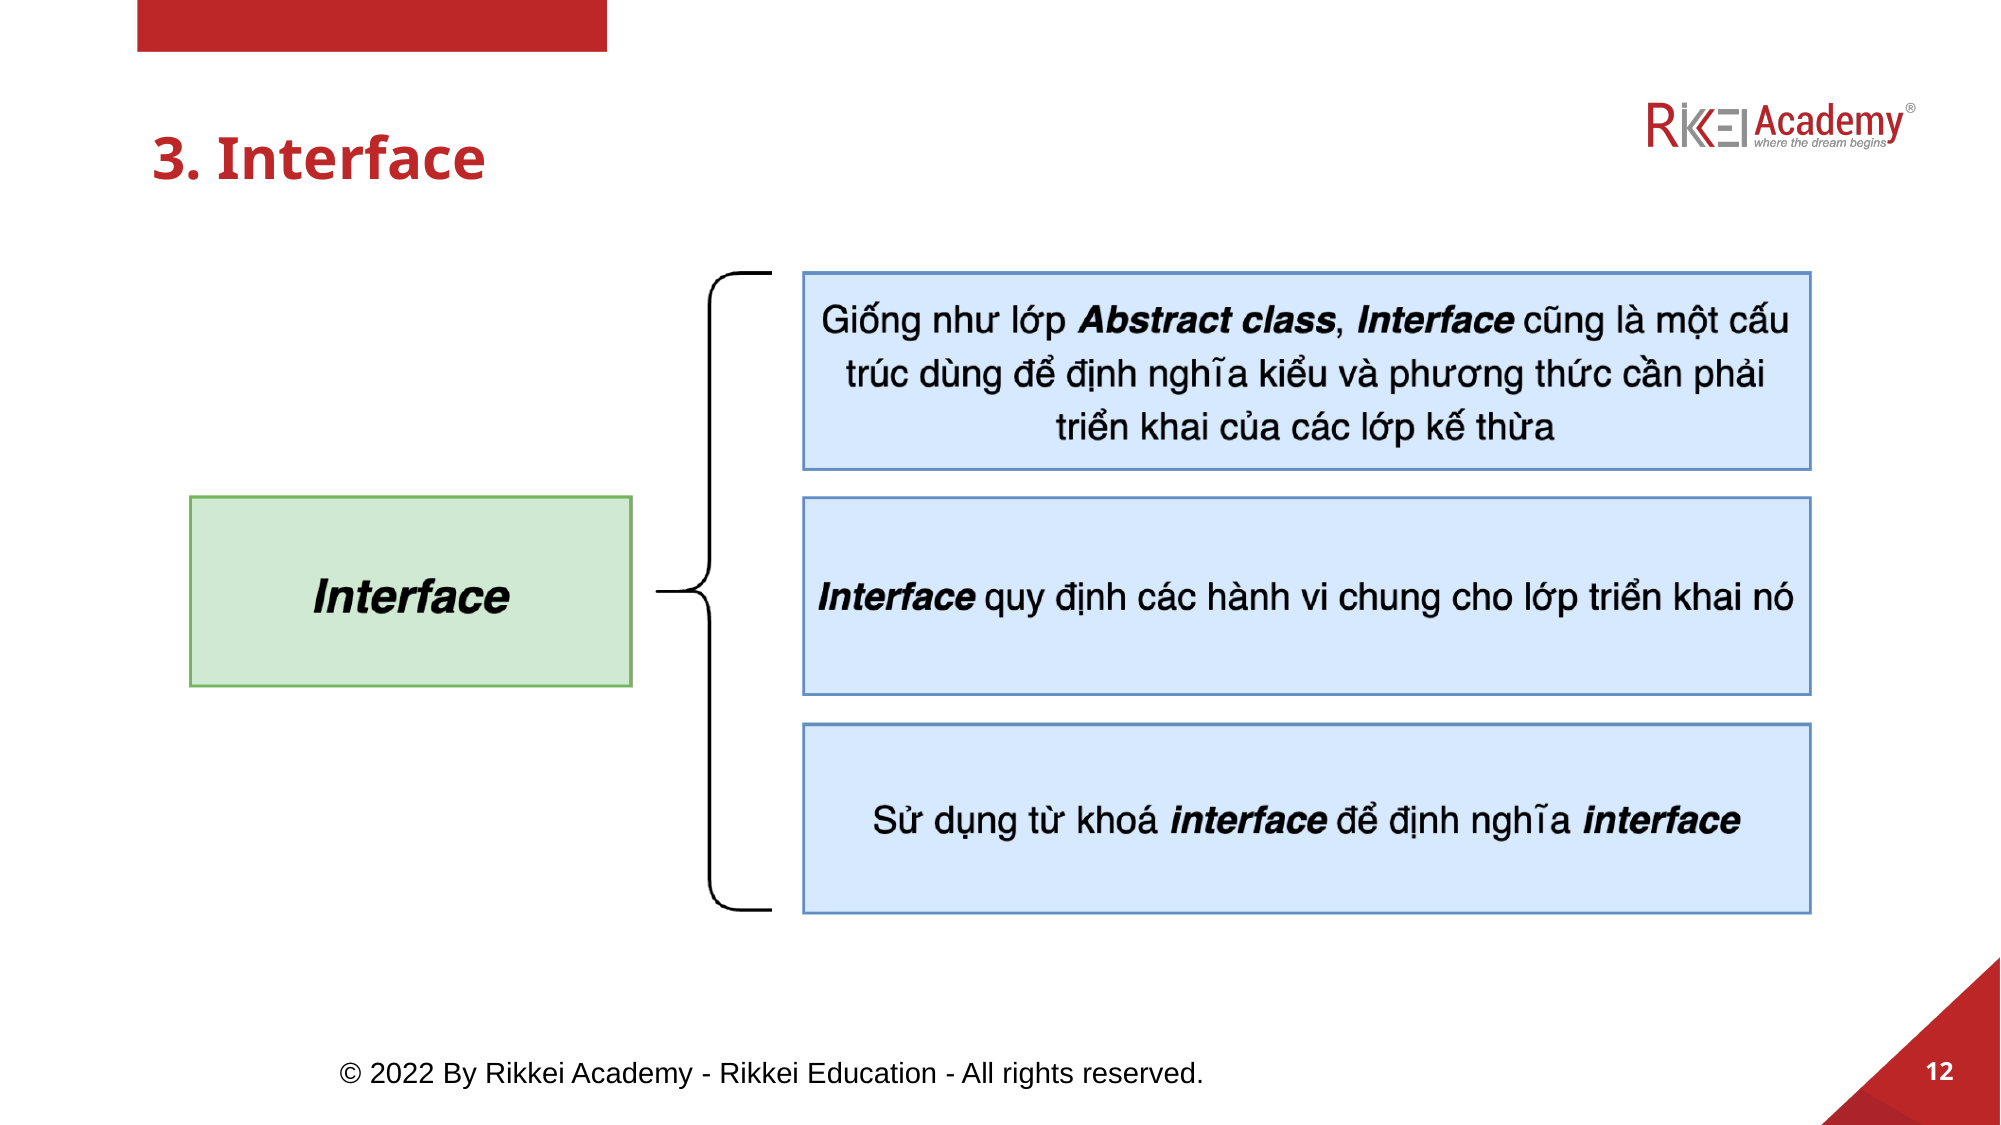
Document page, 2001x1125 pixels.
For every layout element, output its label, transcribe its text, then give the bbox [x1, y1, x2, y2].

picture [157, 238, 1843, 947]
title 3. Interface [137, 83, 1526, 239]
picture [1623, 53, 1929, 203]
picture [137, 0, 607, 52]
picture [1818, 957, 2000, 1125]
